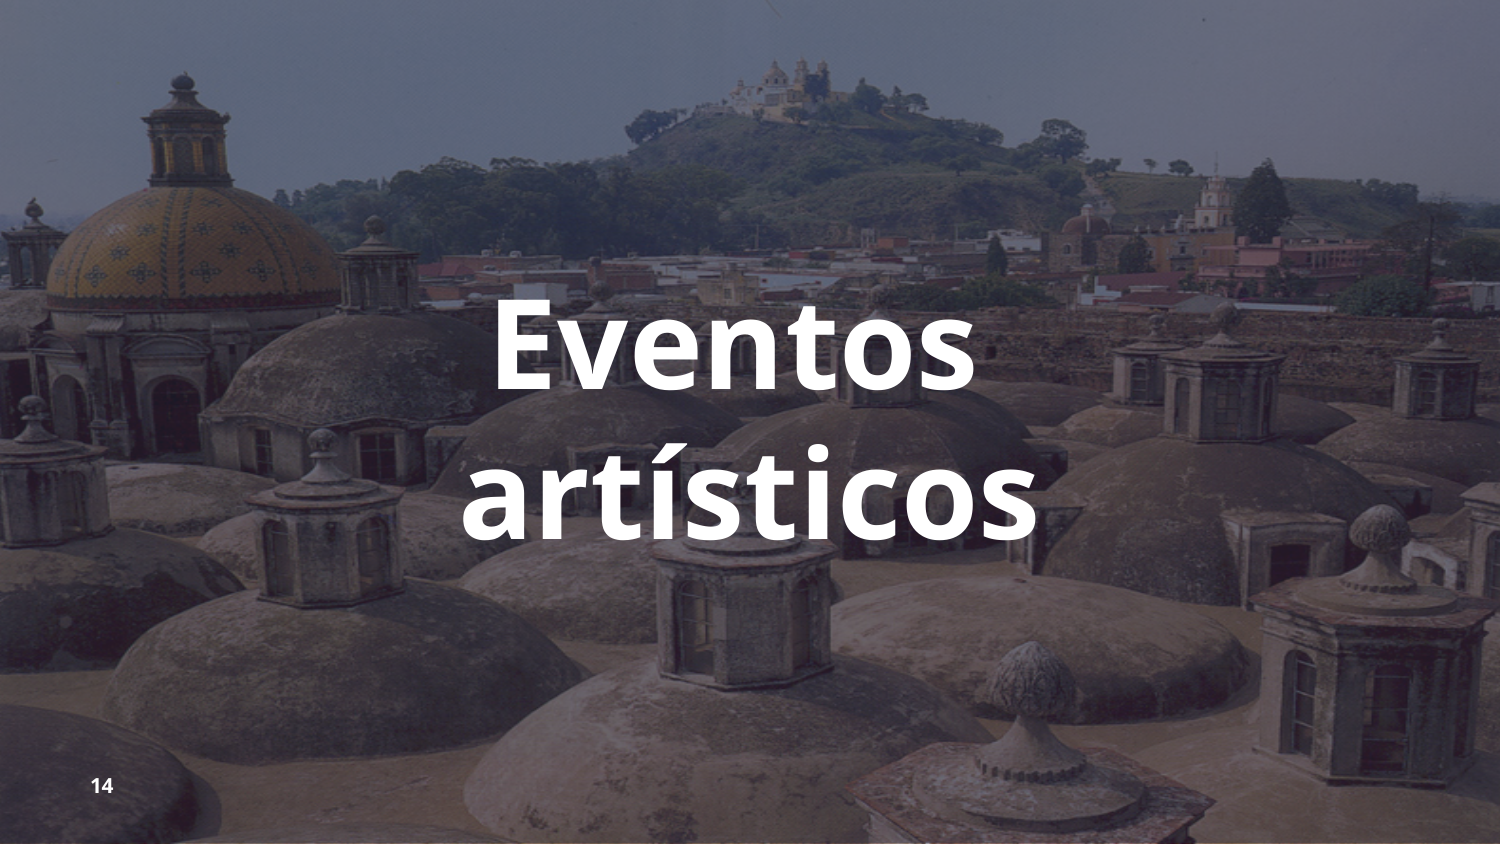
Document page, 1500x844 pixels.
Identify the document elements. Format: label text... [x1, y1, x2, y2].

title Eventos artísticos [380, 264, 1120, 580]
slide_number 14 [75, 766, 165, 807]
